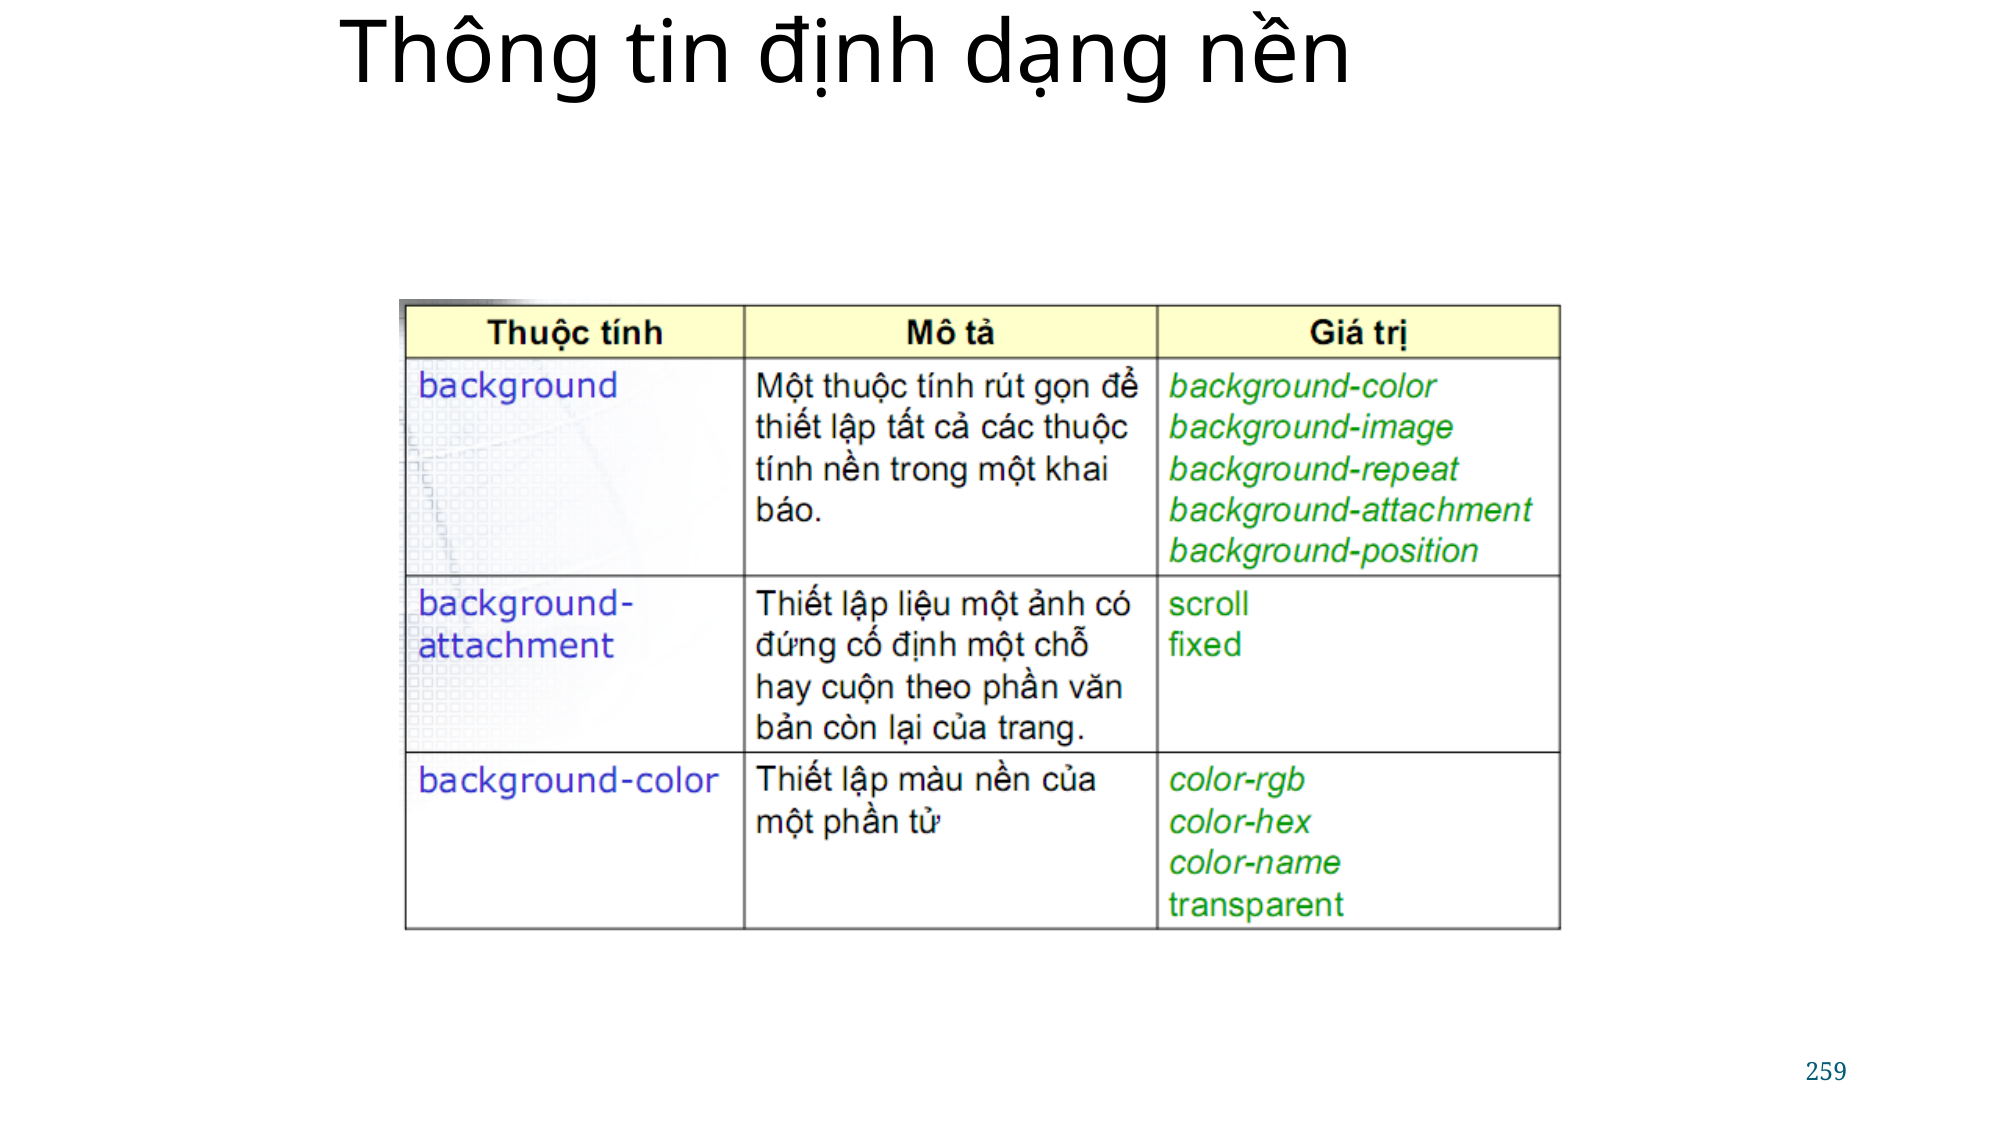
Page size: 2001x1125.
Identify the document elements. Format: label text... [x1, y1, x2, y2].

slide_number 259 [1412, 1042, 1863, 1103]
title Thông tin định dạng nền [324, 0, 1713, 110]
picture [399, 299, 1566, 932]
